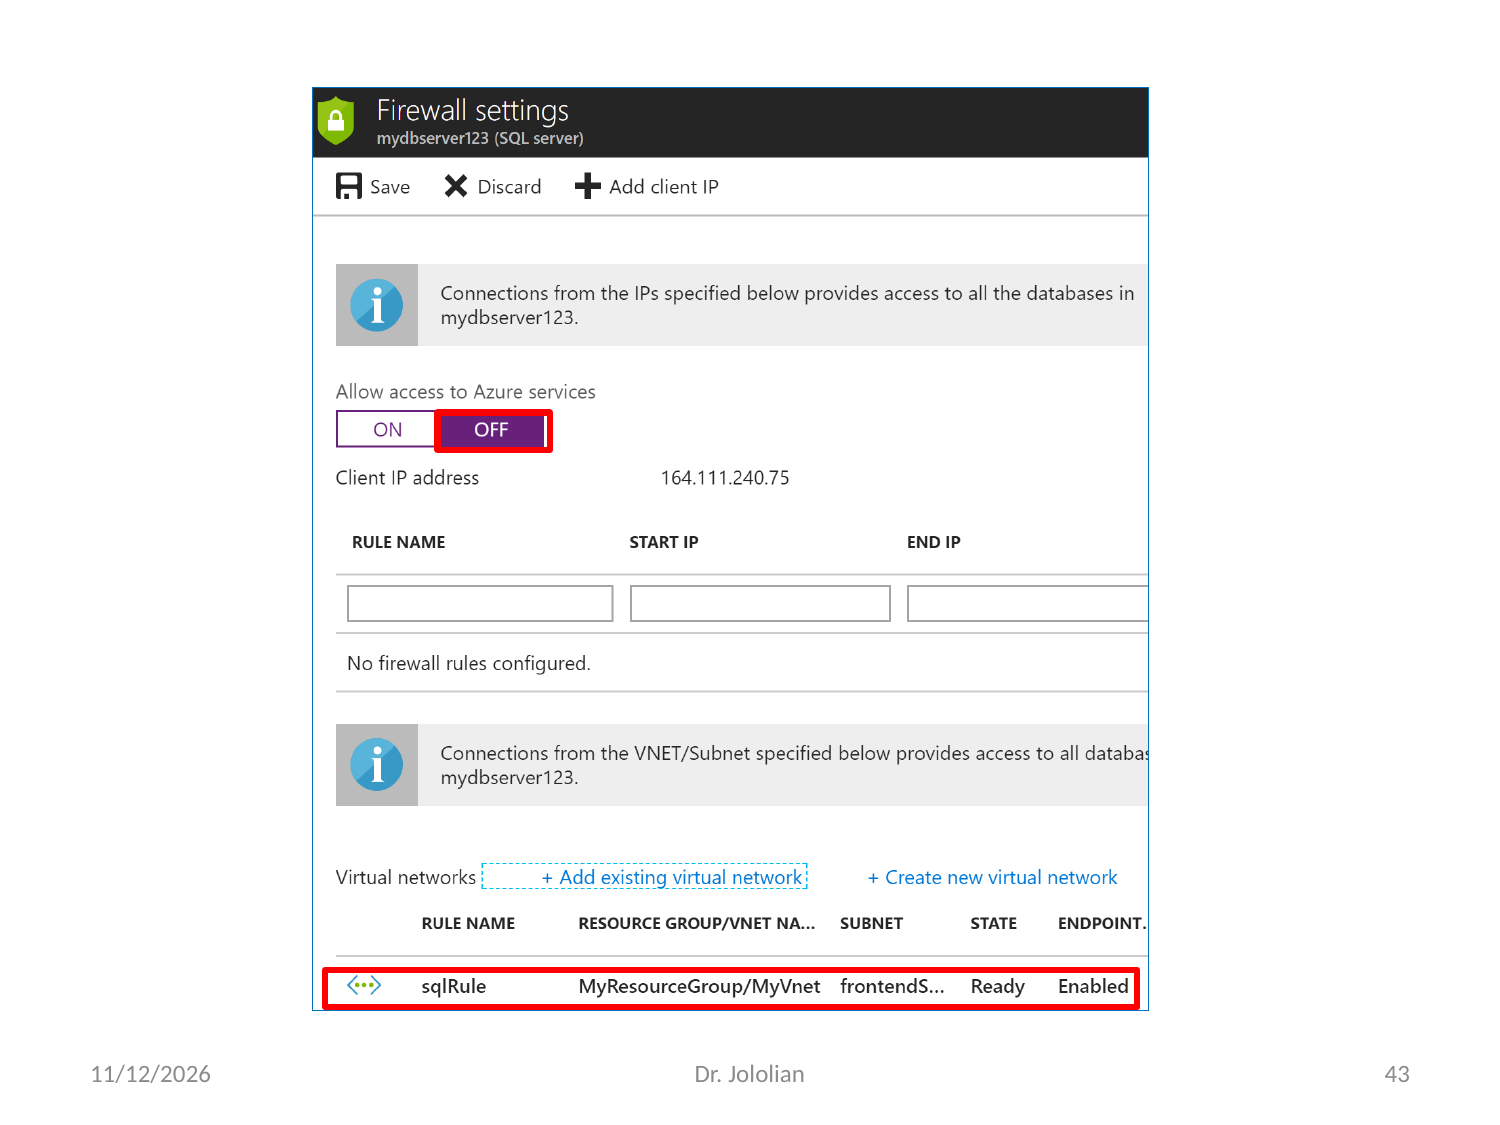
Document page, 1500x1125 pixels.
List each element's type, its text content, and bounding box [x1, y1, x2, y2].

footer Dr. Jololian [512, 1042, 988, 1103]
slide_number 43 [1074, 1042, 1425, 1103]
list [312, 87, 1150, 1011]
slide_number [75, 1042, 425, 1103]
